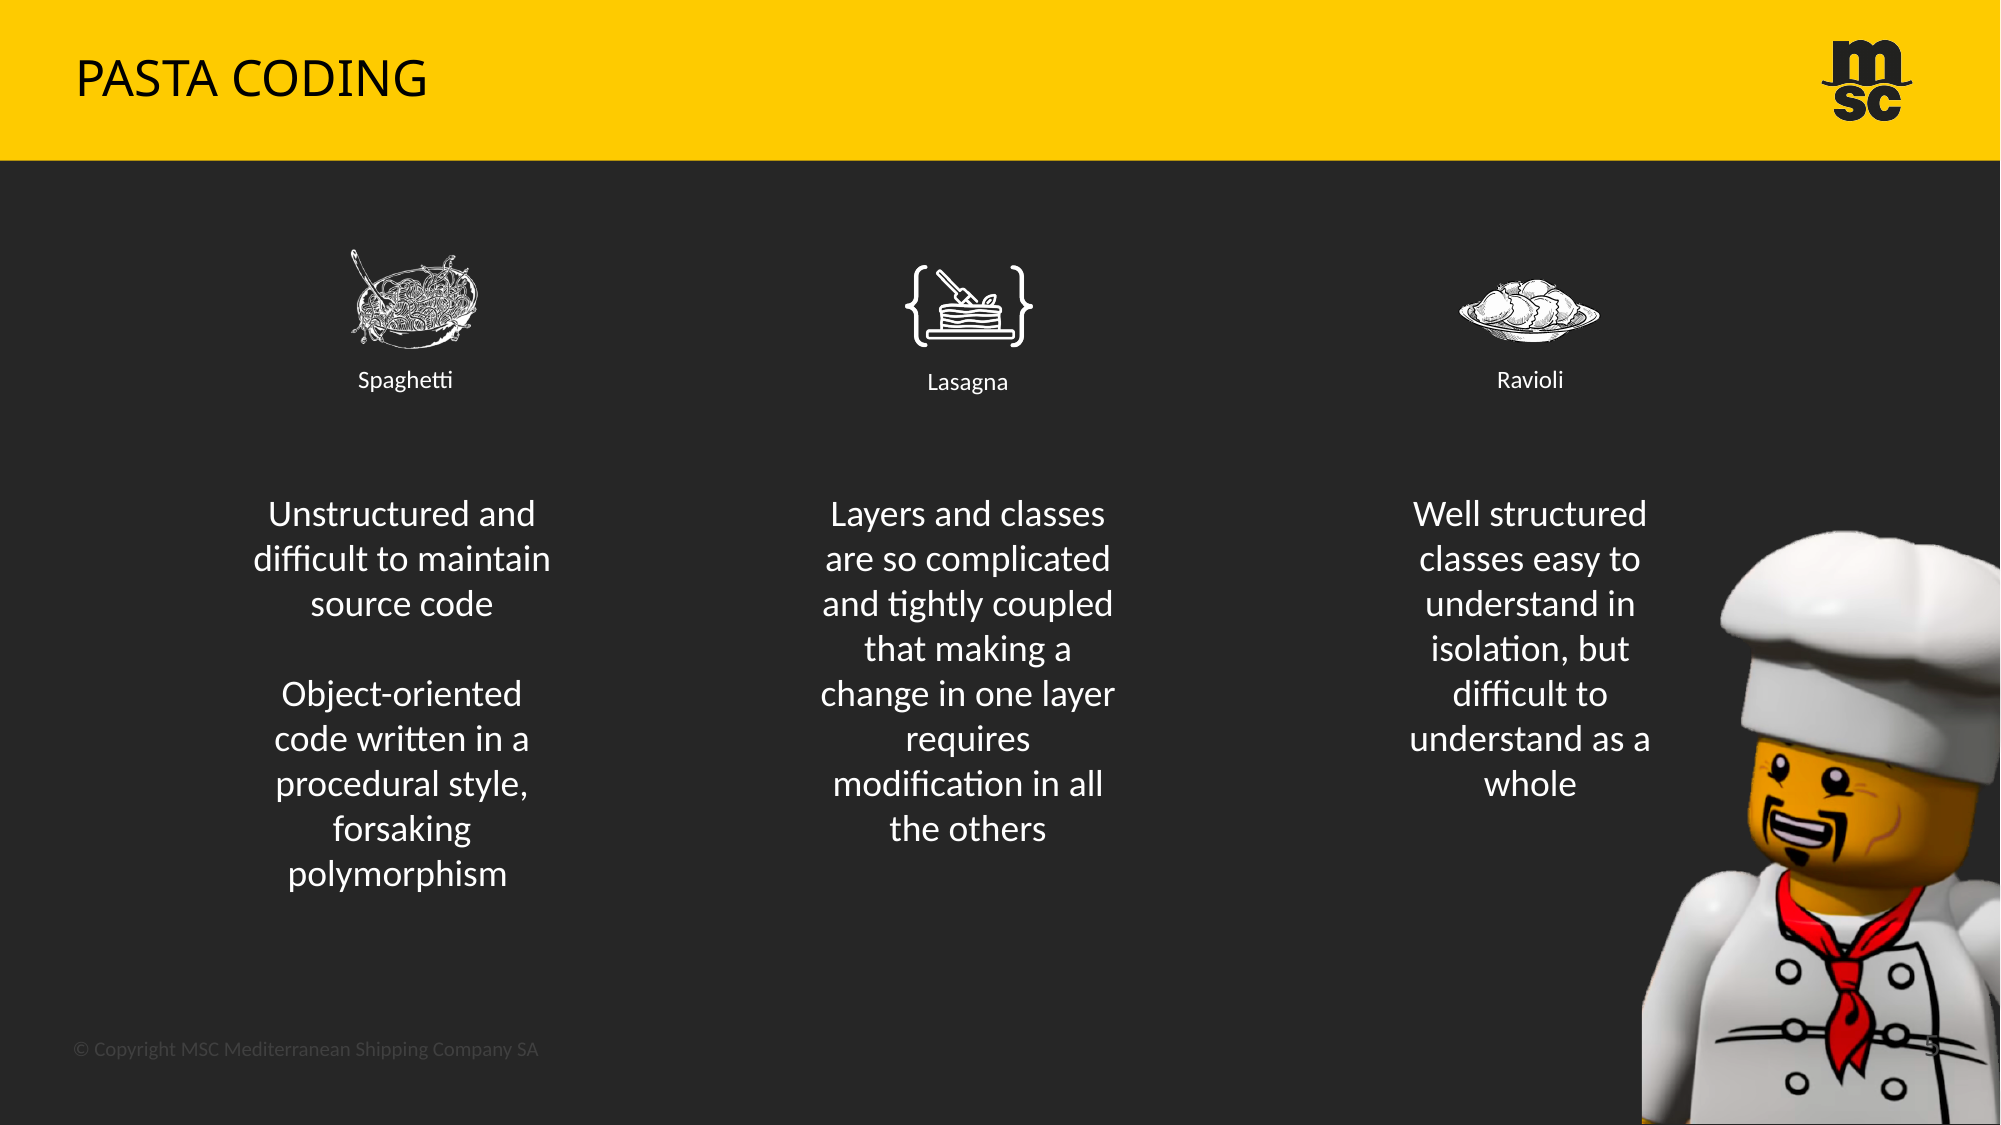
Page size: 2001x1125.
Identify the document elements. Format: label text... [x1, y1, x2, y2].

title Pasta Coding [75, 6, 1474, 155]
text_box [1332, 227, 1729, 959]
footer © Copyright MSC Mediterranean Shipping Company SA [57, 1027, 663, 1079]
picture [1641, 525, 2001, 1124]
picture [1797, 5, 1937, 157]
picture [894, 254, 1042, 357]
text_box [207, 227, 604, 959]
picture [343, 247, 483, 352]
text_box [770, 229, 1167, 961]
picture [1456, 271, 1605, 351]
